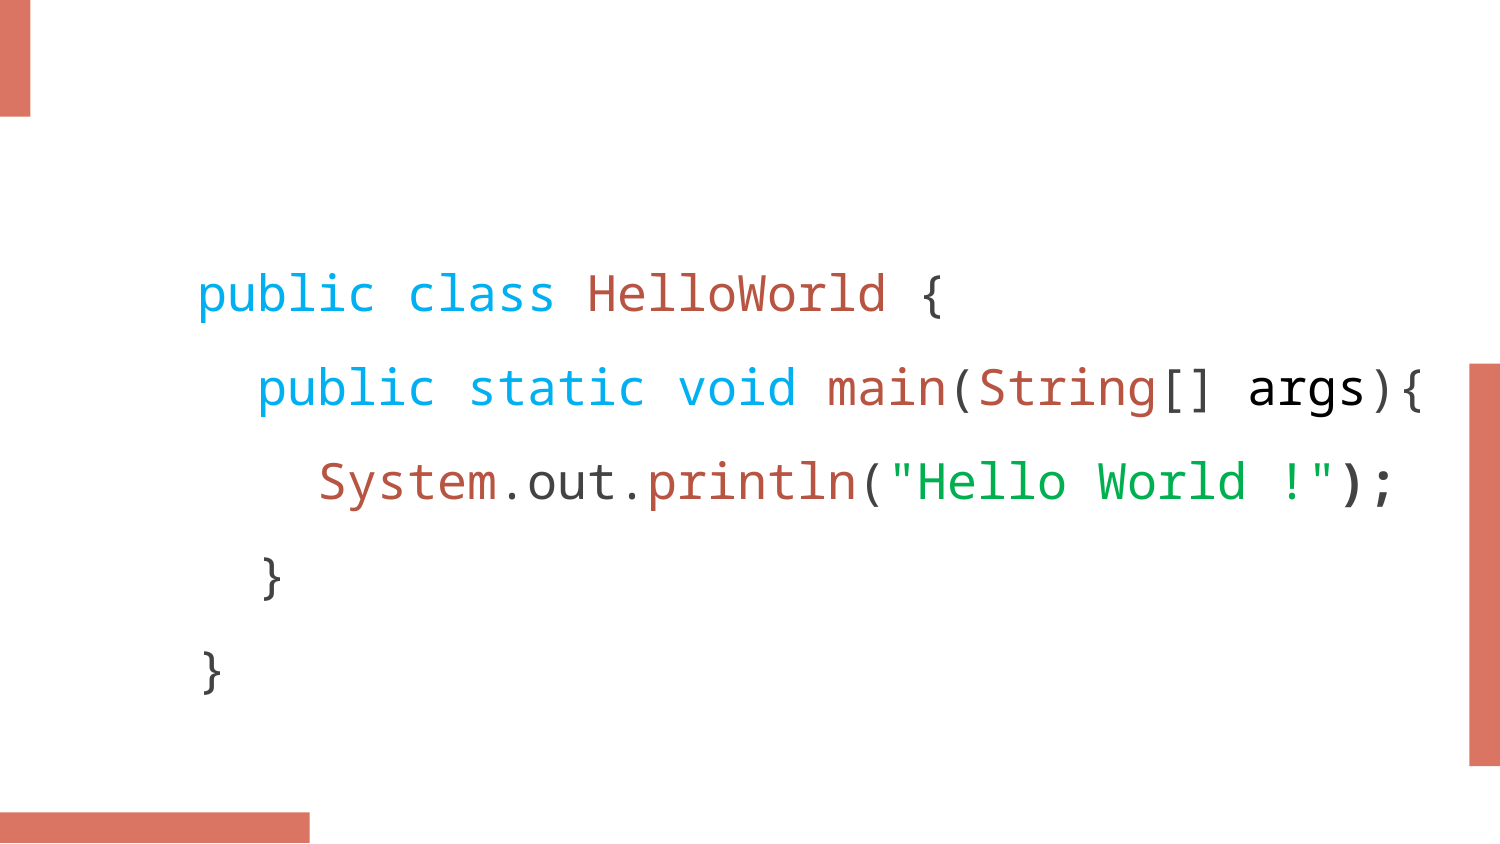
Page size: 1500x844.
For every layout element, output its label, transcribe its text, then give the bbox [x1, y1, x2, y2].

text_box public class HelloWorld { public static void main(String[] args){ System.out.println("Hello World !"); } } [182, 228, 1466, 722]
